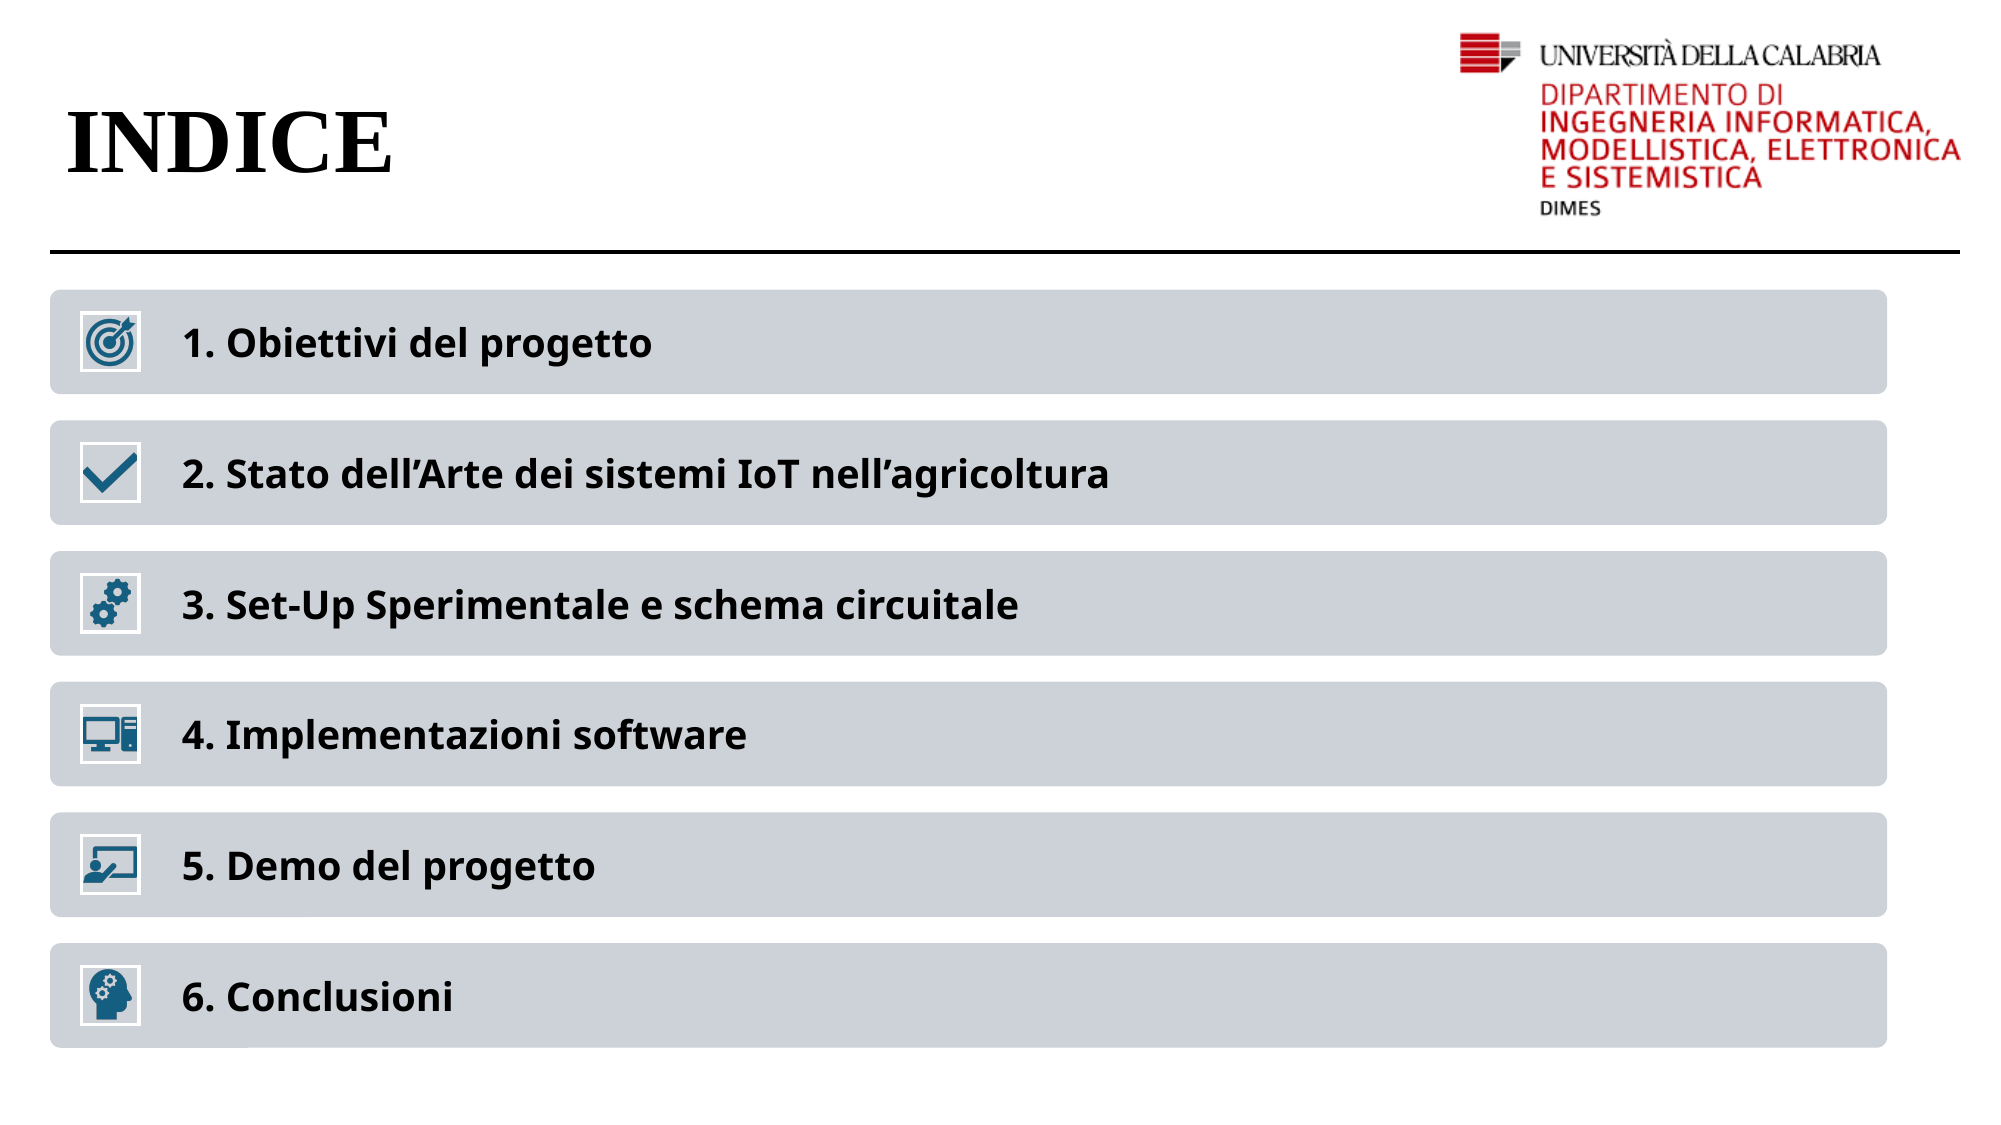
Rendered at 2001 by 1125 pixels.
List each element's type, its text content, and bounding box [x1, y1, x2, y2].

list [49, 288, 1888, 1049]
title INDICE [50, 34, 1775, 250]
picture [1460, 15, 1961, 234]
